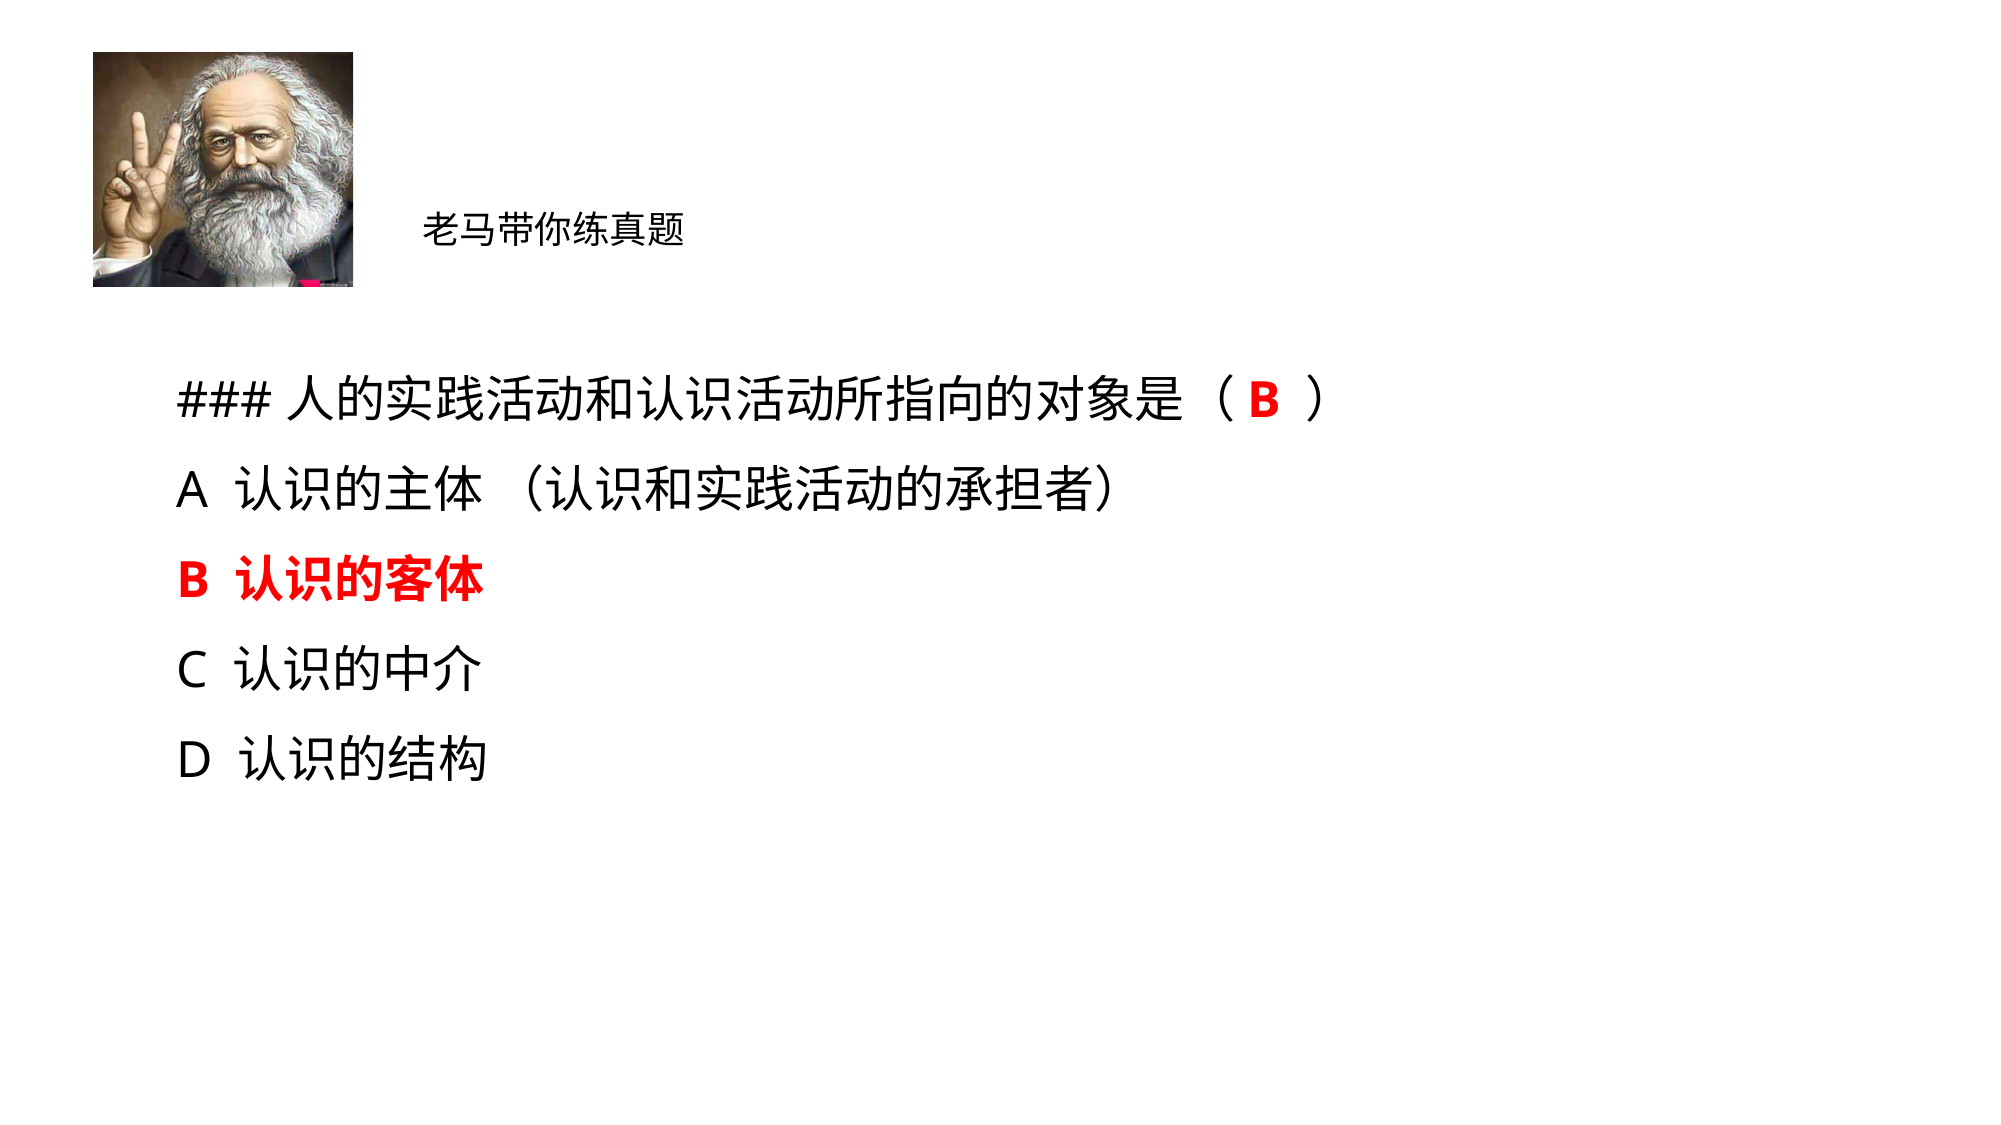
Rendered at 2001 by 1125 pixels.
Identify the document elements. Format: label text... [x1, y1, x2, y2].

list ###人的实践活动和认识活动所指向的对象是（B ） A 认识的主体 （认识和实践活动的承担者） B 认识的客体 C 认识的中介 D 认识的结构 [161, 330, 1928, 1103]
picture [92, 51, 354, 287]
title 老马带你练真题 [407, 171, 1409, 287]
